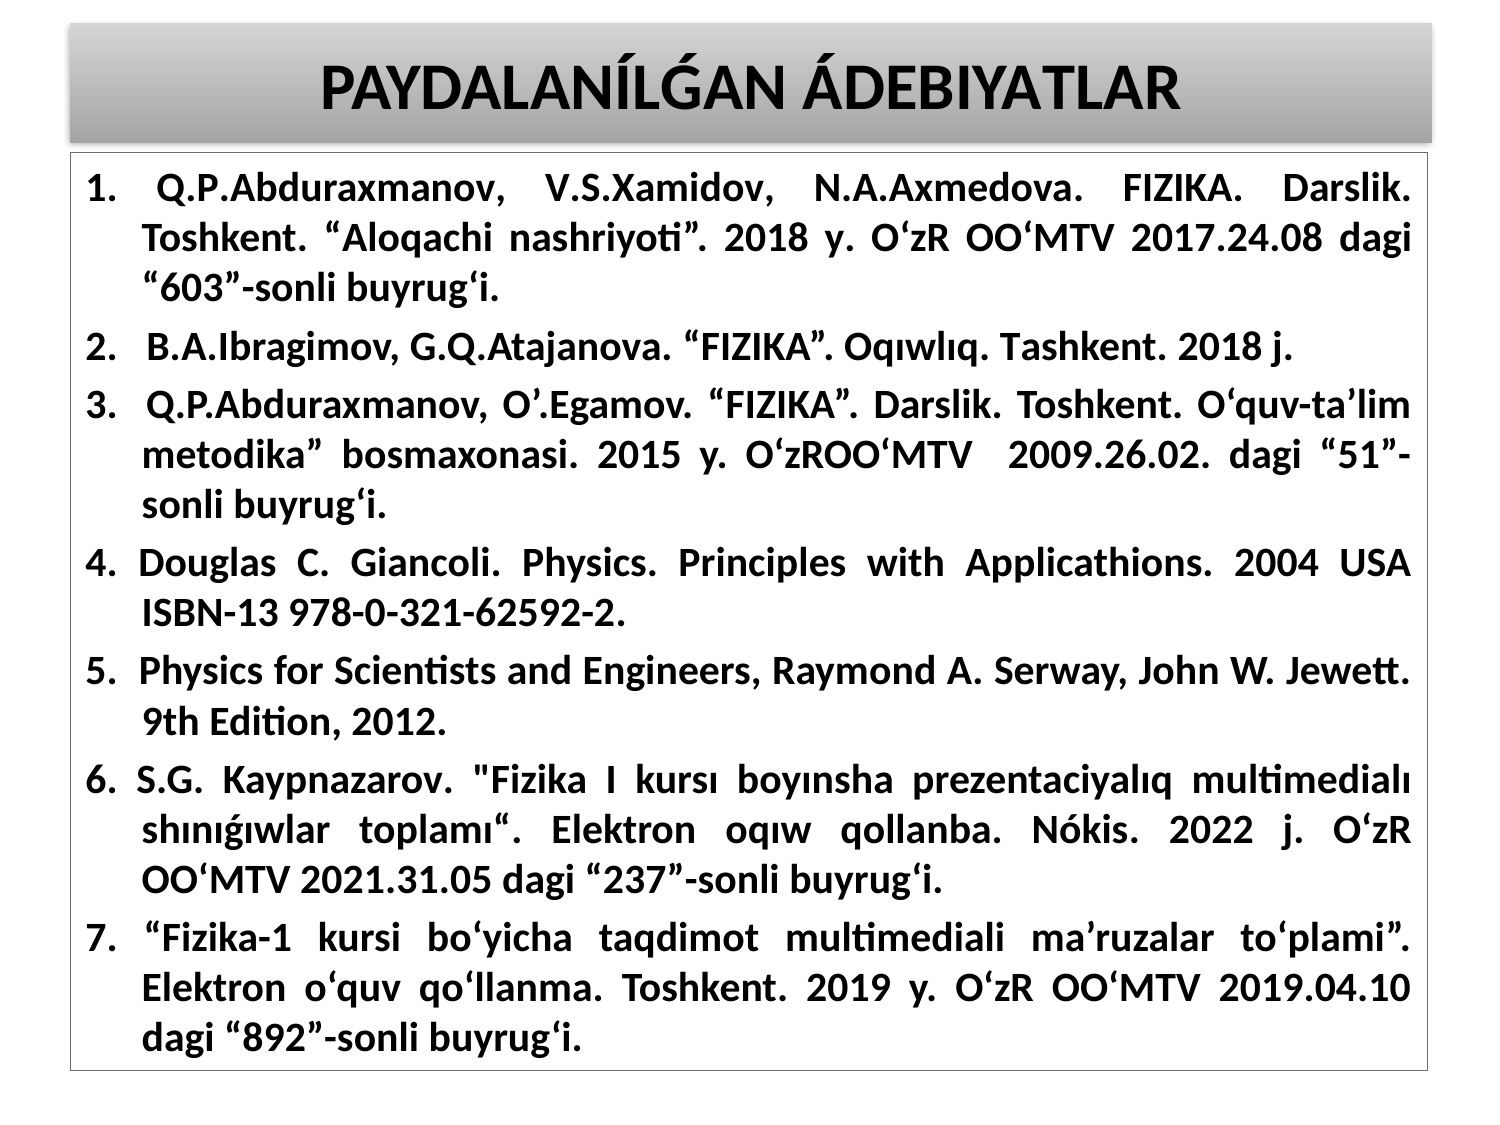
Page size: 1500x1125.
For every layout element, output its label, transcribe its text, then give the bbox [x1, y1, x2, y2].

title PAYDALANÍLǴAN ÁDEBIYAТLAR [70, 23, 1432, 143]
list 1. Q.P.Abduraxmanov, V.S.Xamidov, N.A.Axmedova. FIZIKA. Darslik. Toshkent. “Aloqachi nashriyoti”. 2018 y. O‘zR OO‘MTV 2017.24.08 dagi “603”-sonli buyrug‘i. 2. B.A.Ibragimov, G.Q.Atajanova. “FIZIKA”. Oqıwlıq. Tashkent. 2018 j. 3. Q.P.Abduraxmanov, O’.Egamov. “FIZIKA”. Darslik. Toshkent. O‘quv-ta’lim metodika” bosmaxonasi. 2015 y. O‘zROO‘MTV 2009.26.02. dagi “51”-sonli buyrug‘i. 4. Douglas C. Giancoli. Physics. Principles with Applicathions. 2004 USA ISBN-13 978-0-321-62592-2. 5. Physics for Scientists and Engineers, Raymond A. Serway, John W. Jewett. 9th Edition, 2012. 6. S.G. Kaypnazarov. "Fizika I kursı boyınsha prezentaciyalıq multimedialı shınıǵıwlar toplamı“. Elektron oqıw qollanba. Nókis. 2022 j. O‘zR OO‘MTV 2021.31.05 dagi “237”-sonli buyrug‘i. 7. “Fizika-1 kursi bo‘yicha taqdimot multimediali ma’ruzalar to‘plami”. Elektron o‘quv qo‘llanma. Toshkent. 2019 y. O‘zR OO‘MTV 2019.04.10 dagi “892”-sonli buyrug‘i. [70, 152, 1428, 1071]
